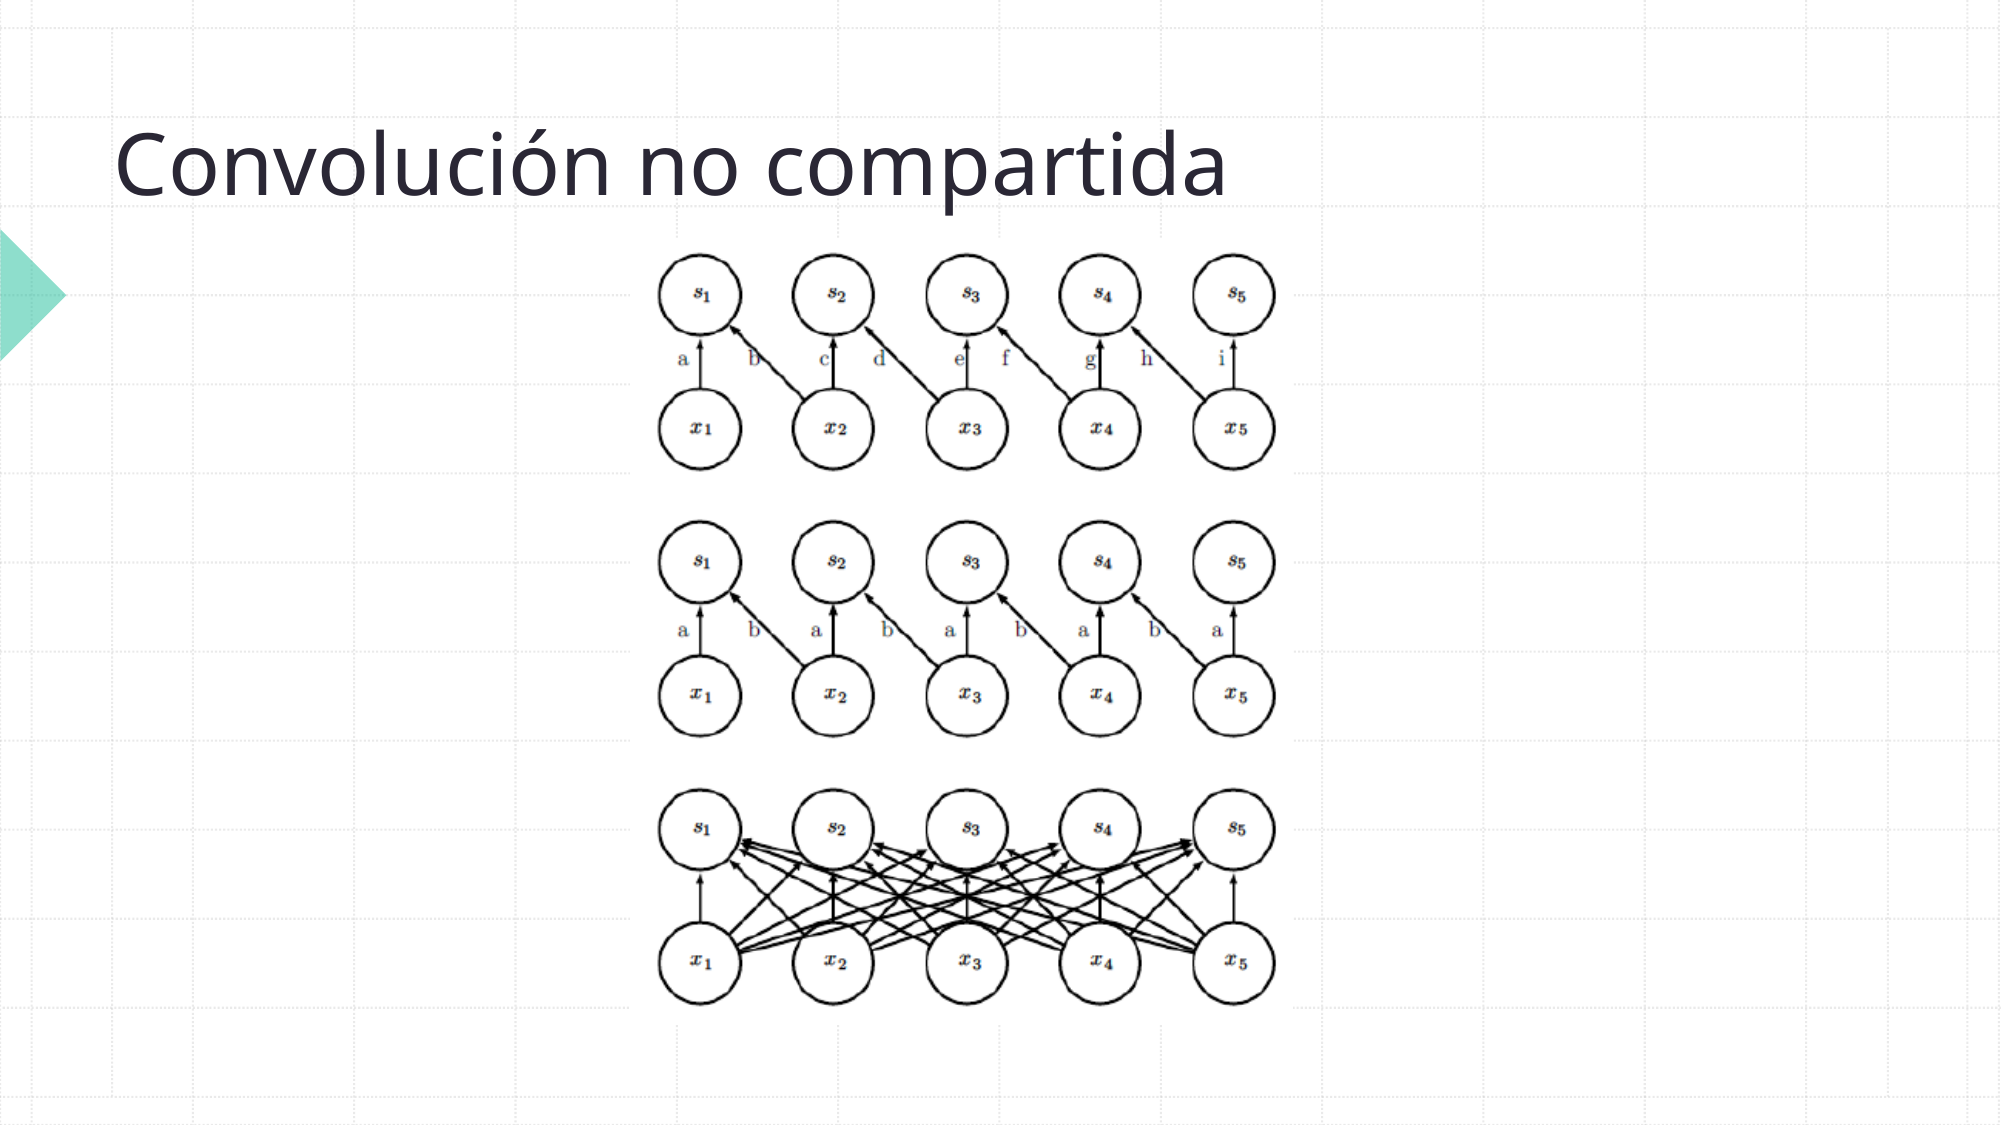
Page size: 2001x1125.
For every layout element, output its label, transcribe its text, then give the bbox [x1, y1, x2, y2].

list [630, 239, 1293, 1025]
title Convolución no compartida [98, 100, 1793, 220]
